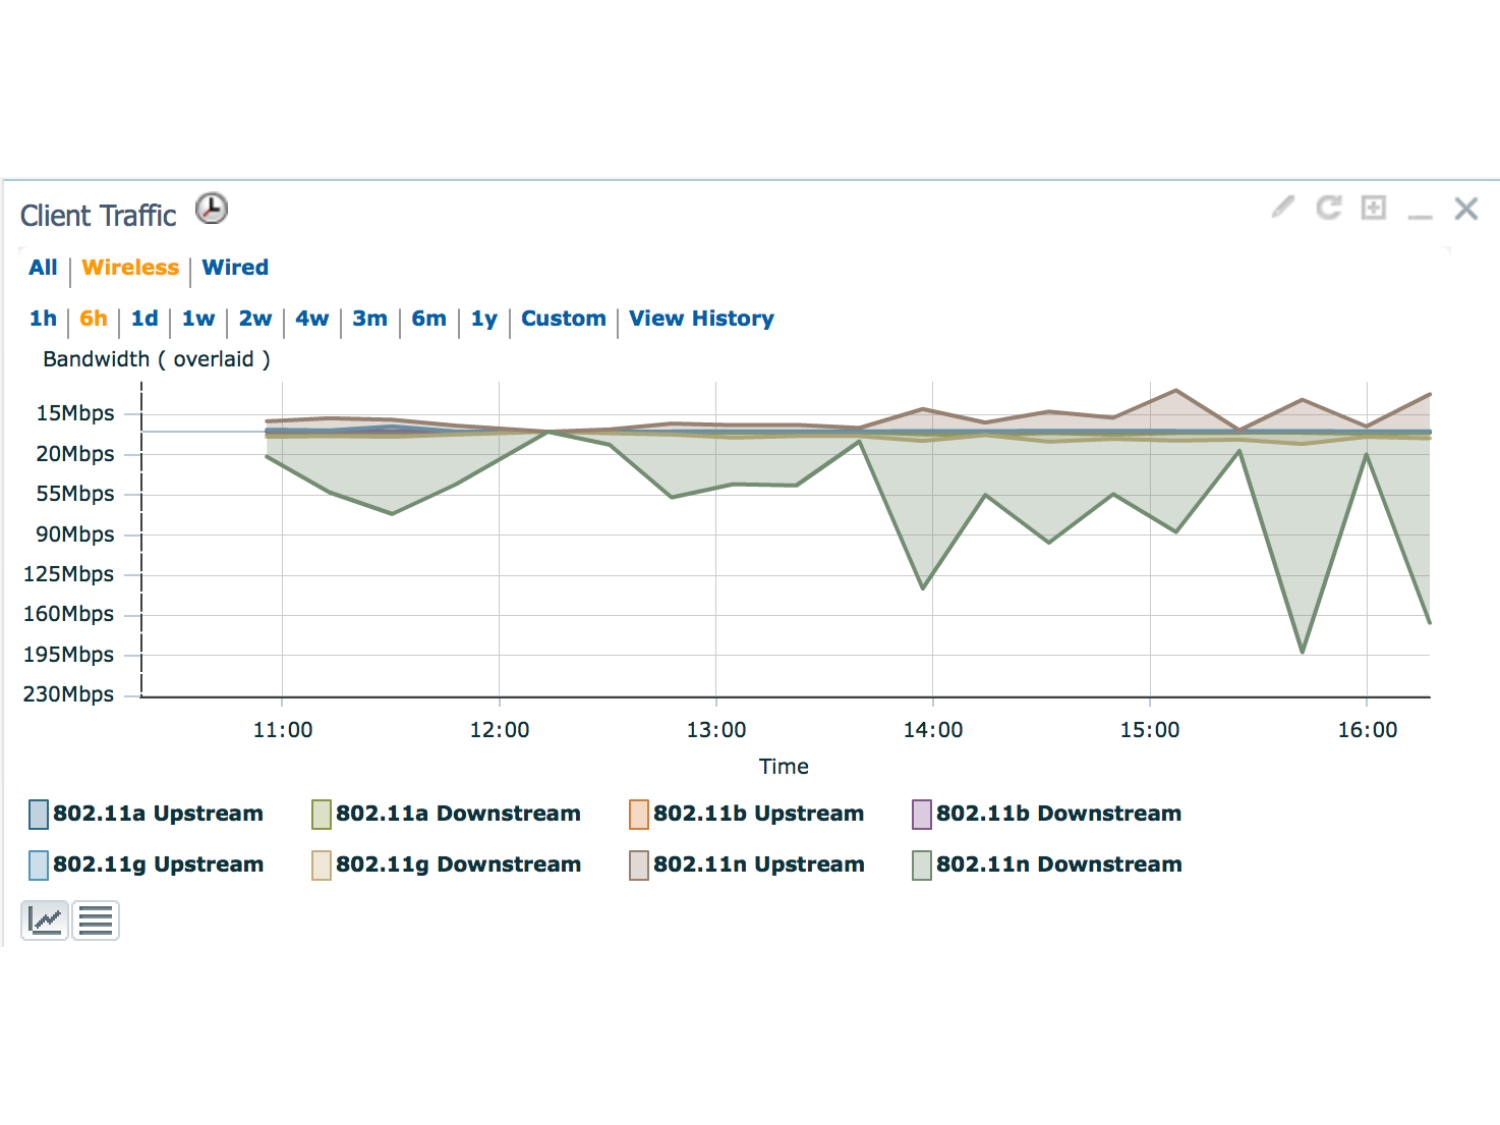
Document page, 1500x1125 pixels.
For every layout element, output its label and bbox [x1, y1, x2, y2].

picture [0, 176, 1500, 947]
